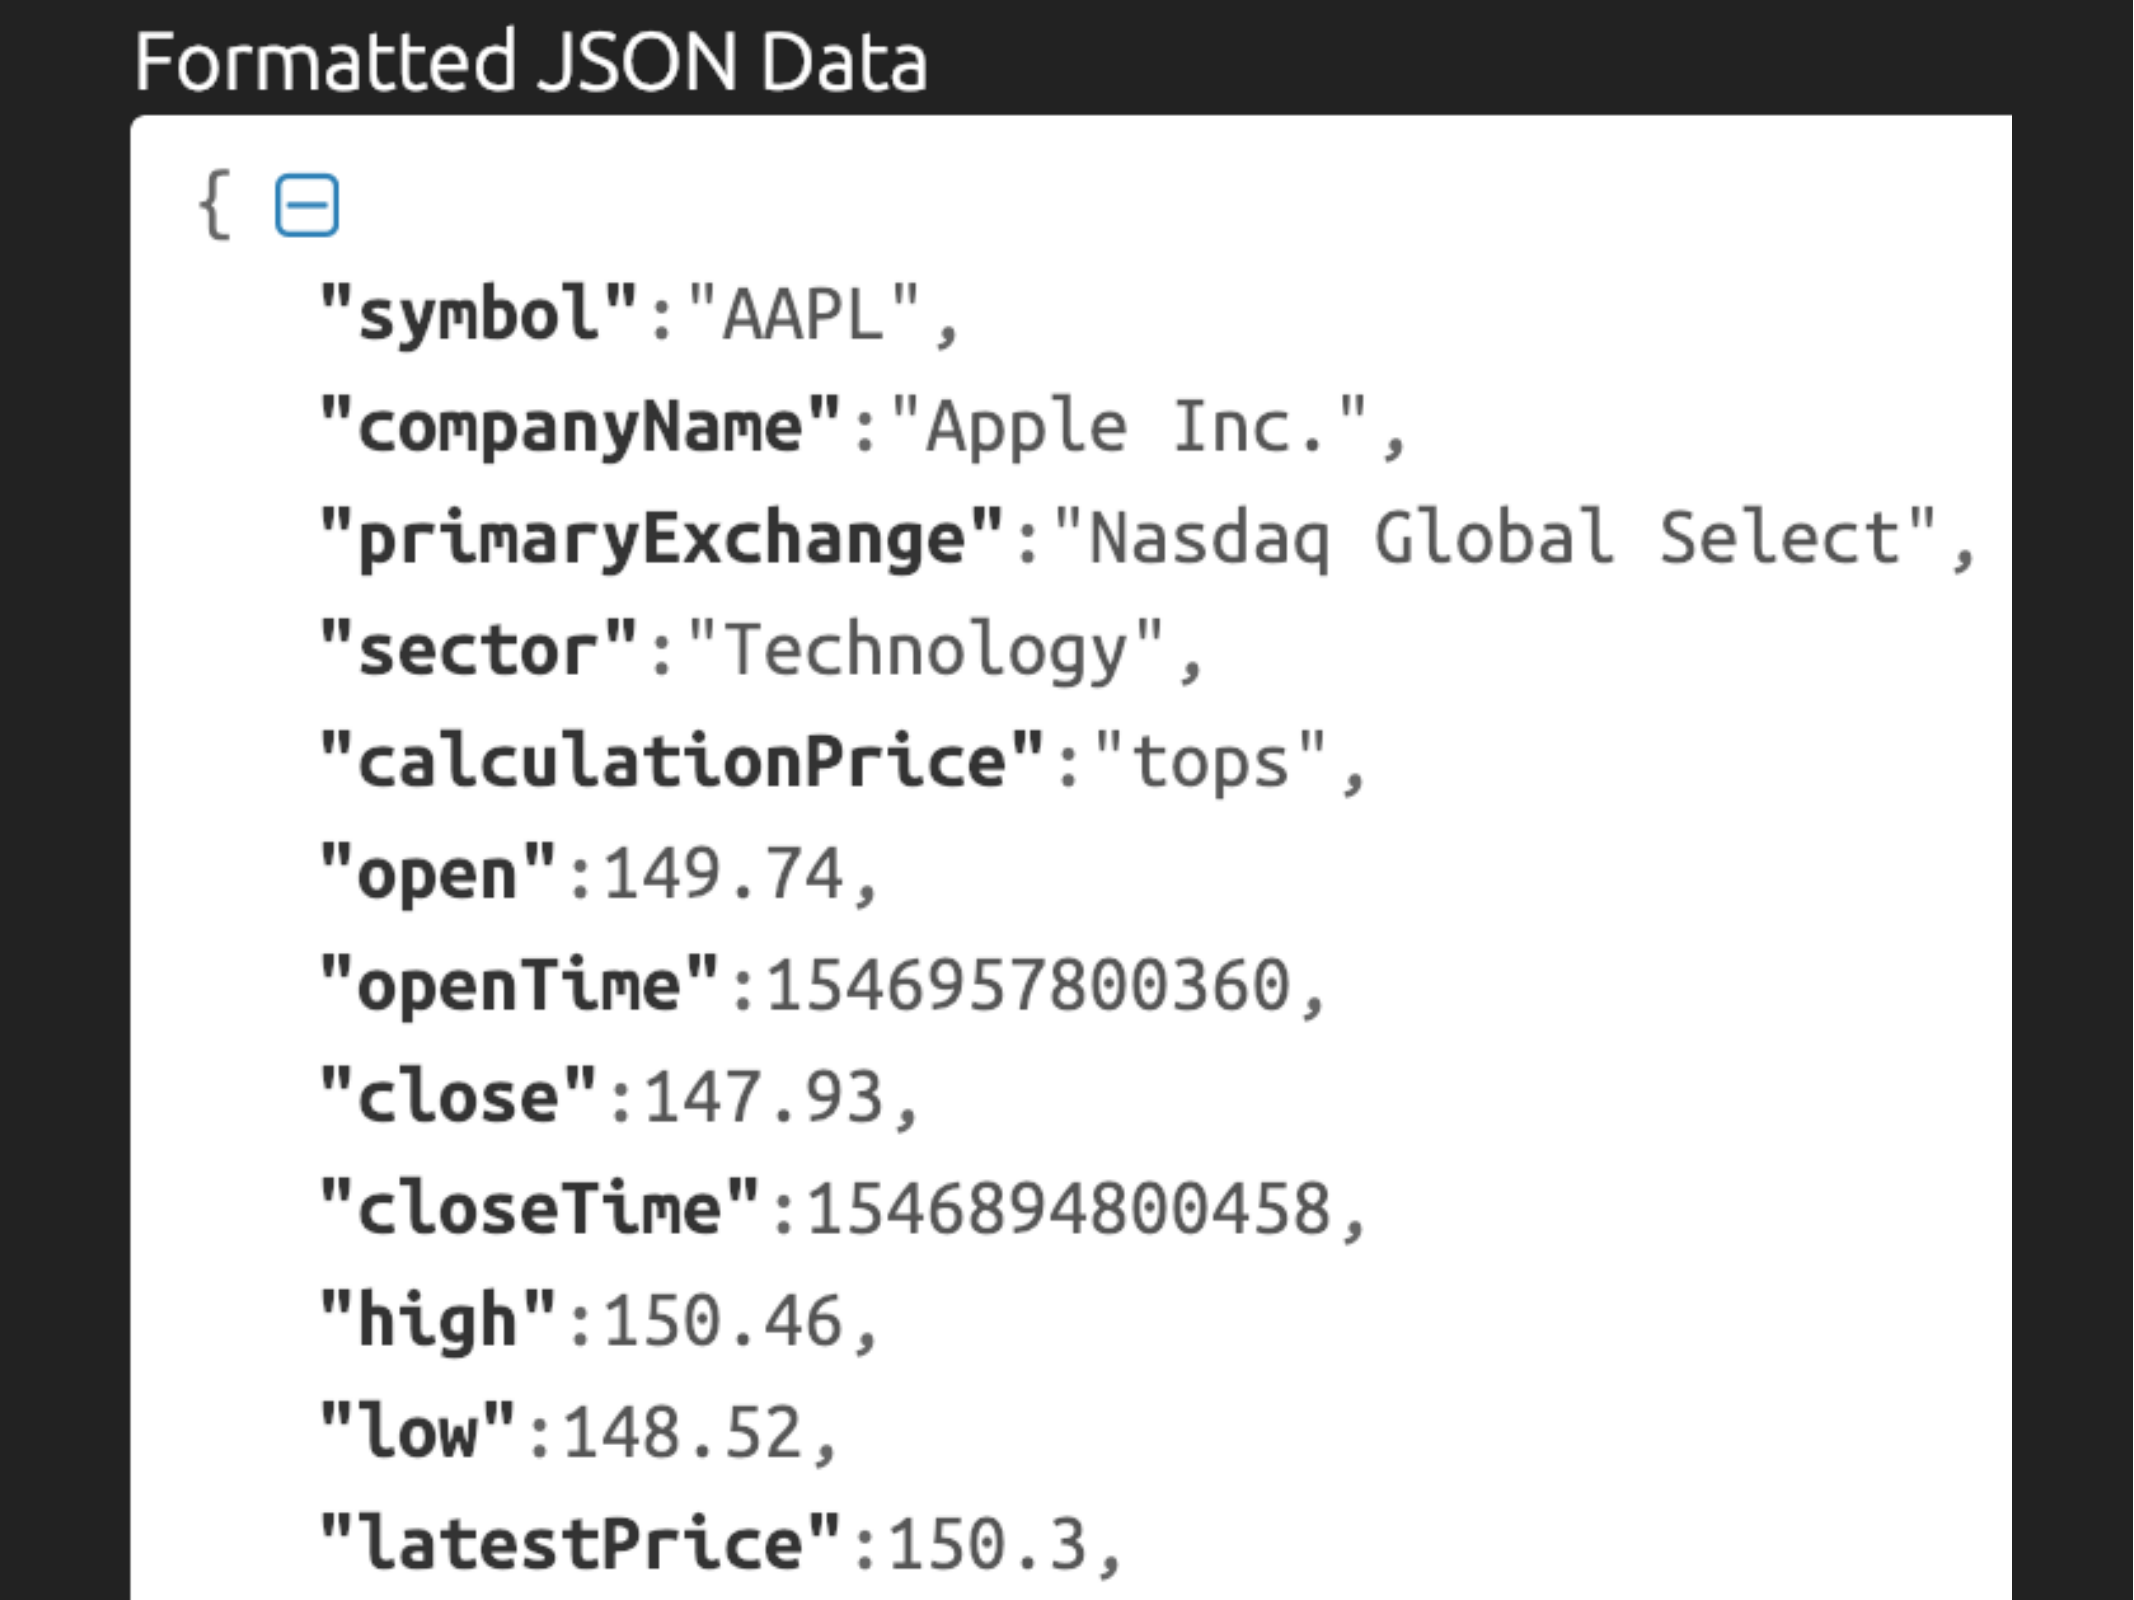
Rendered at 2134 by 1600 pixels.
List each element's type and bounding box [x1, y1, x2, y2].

picture [121, 0, 2012, 1600]
